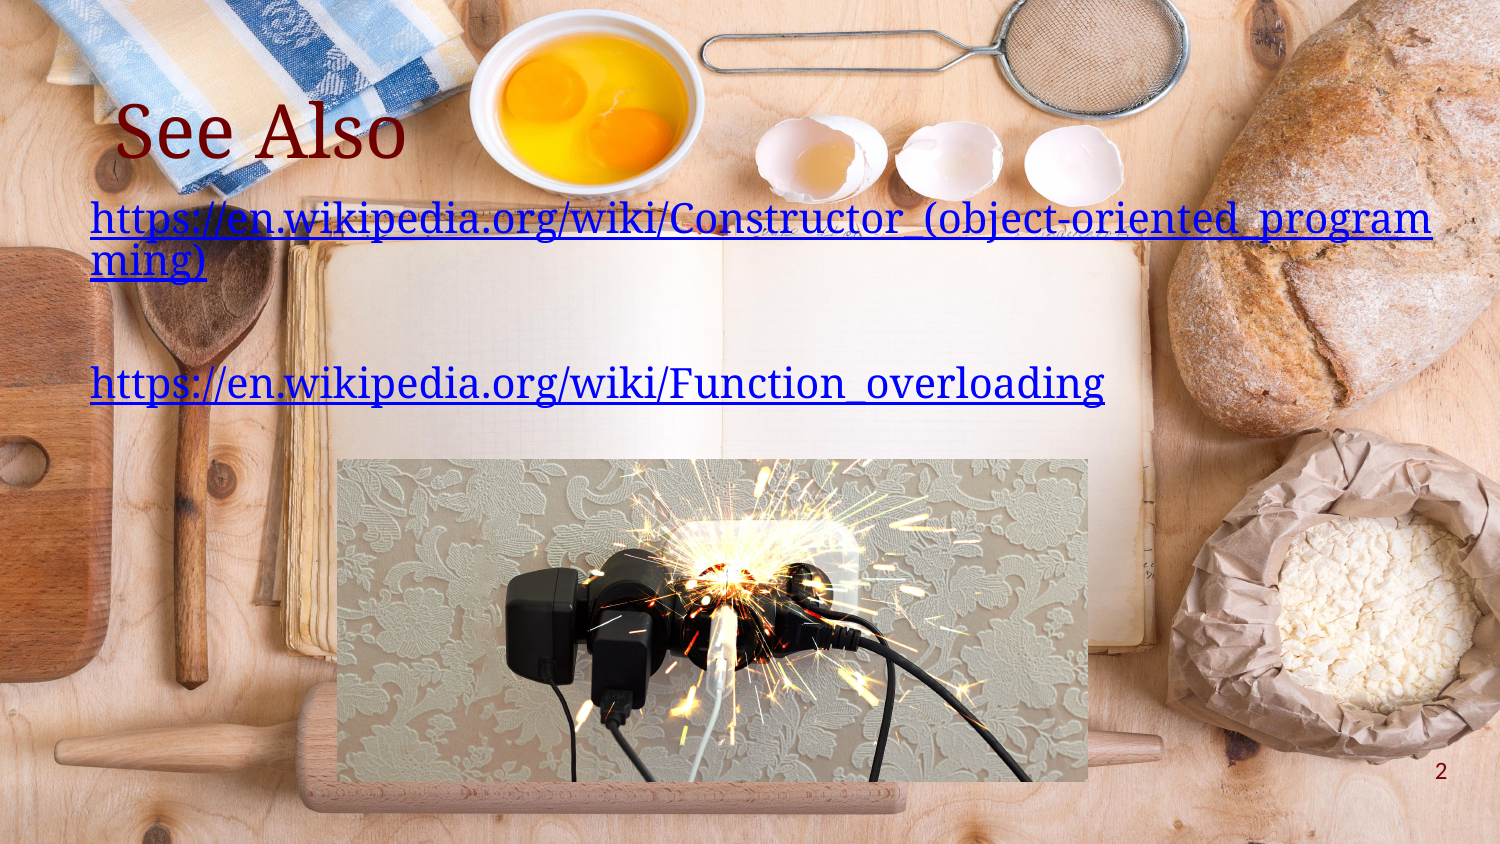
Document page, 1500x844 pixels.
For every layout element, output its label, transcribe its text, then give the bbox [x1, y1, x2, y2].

list https://en.wikipedia.org/wiki/Constructor_(object-oriented_programming) https://en.wikipedia.org/wiki/Function_overloading [75, 184, 1475, 647]
slide_number 2 [1362, 746, 1463, 792]
picture [0, 0, 1500, 844]
title See Also [99, 71, 1313, 184]
